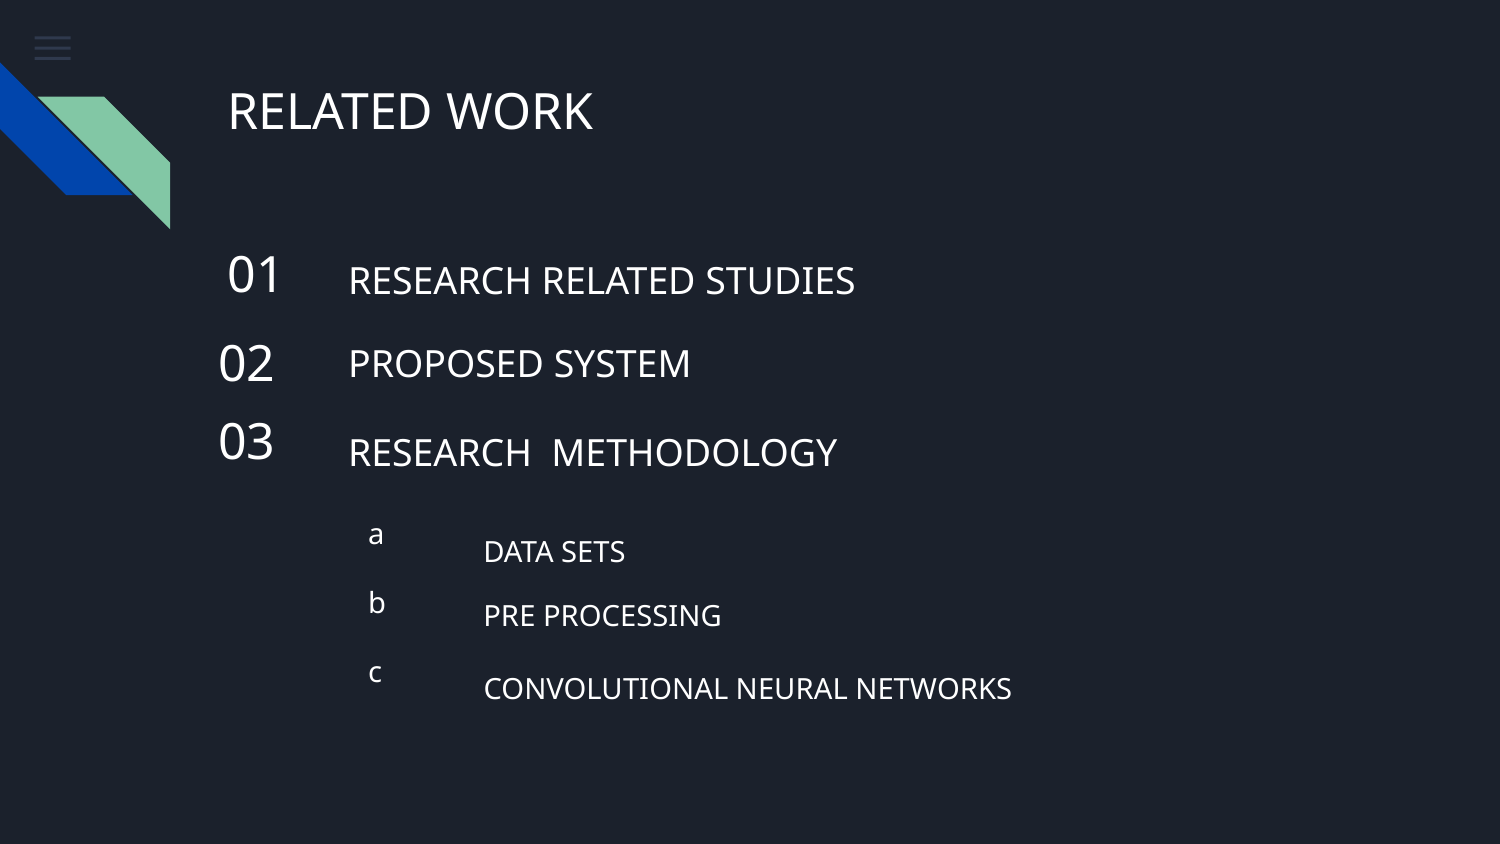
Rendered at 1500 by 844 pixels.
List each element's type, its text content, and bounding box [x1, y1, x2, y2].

list CONVOLUTIONAL NEURAL NETWORKS [468, 649, 1278, 734]
list RESEARCH METHODOLOGY [333, 406, 1298, 510]
title RELATED WORK [212, 64, 1368, 215]
text_box 01 [212, 227, 333, 317]
list DATA SETS [468, 513, 1277, 577]
list PROPOSED SYSTEM [333, 317, 1298, 406]
text_box 03 [203, 394, 324, 485]
list PRE PROCESSING [468, 577, 1277, 649]
text_box c [353, 638, 424, 705]
text_box 02 [203, 316, 324, 394]
text_box b [353, 569, 424, 636]
list RESEARCH RELATED STUDIES [333, 235, 1298, 317]
text_box a [353, 510, 424, 567]
